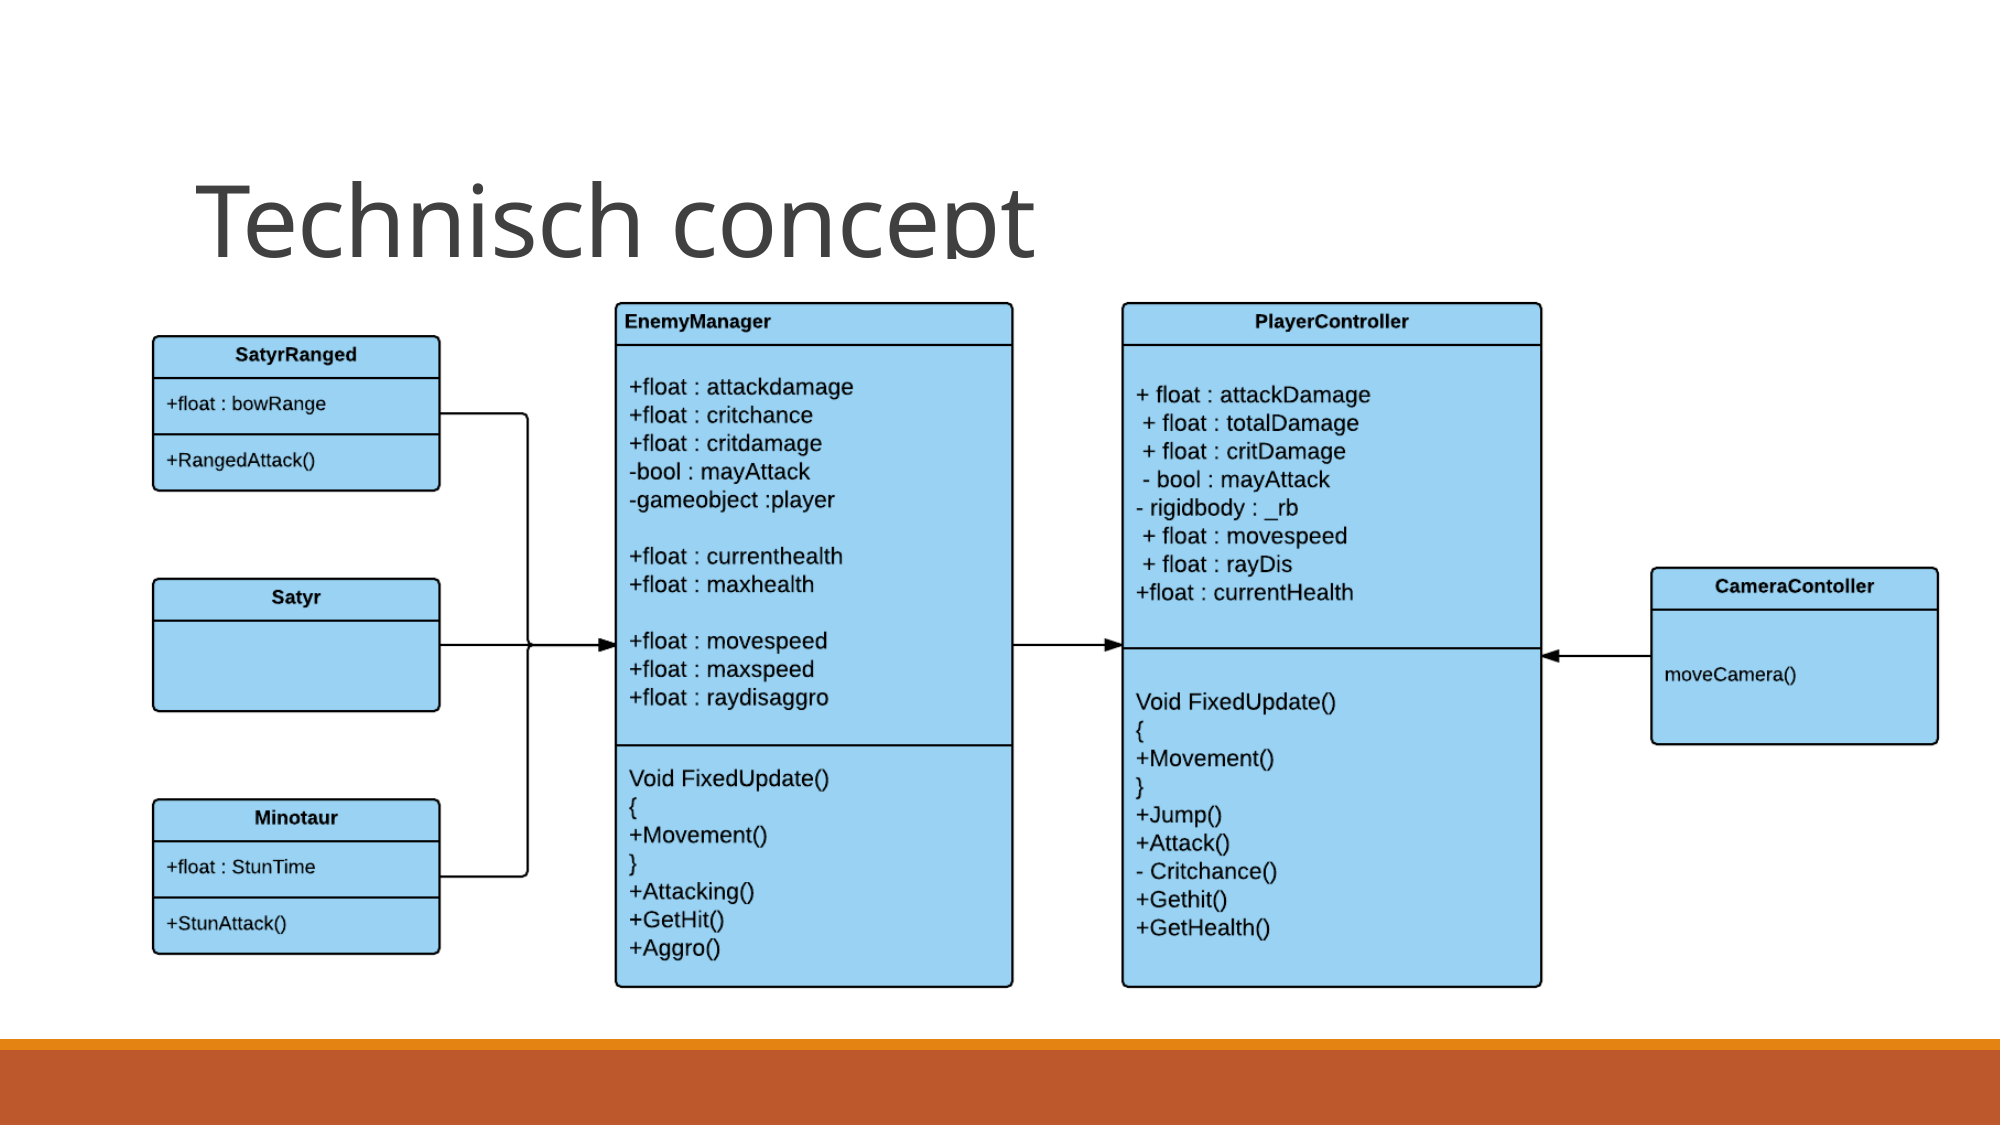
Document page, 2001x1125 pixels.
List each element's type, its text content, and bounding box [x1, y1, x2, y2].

picture [109, 259, 1982, 1031]
title Technisch concept [180, 47, 1830, 257]
